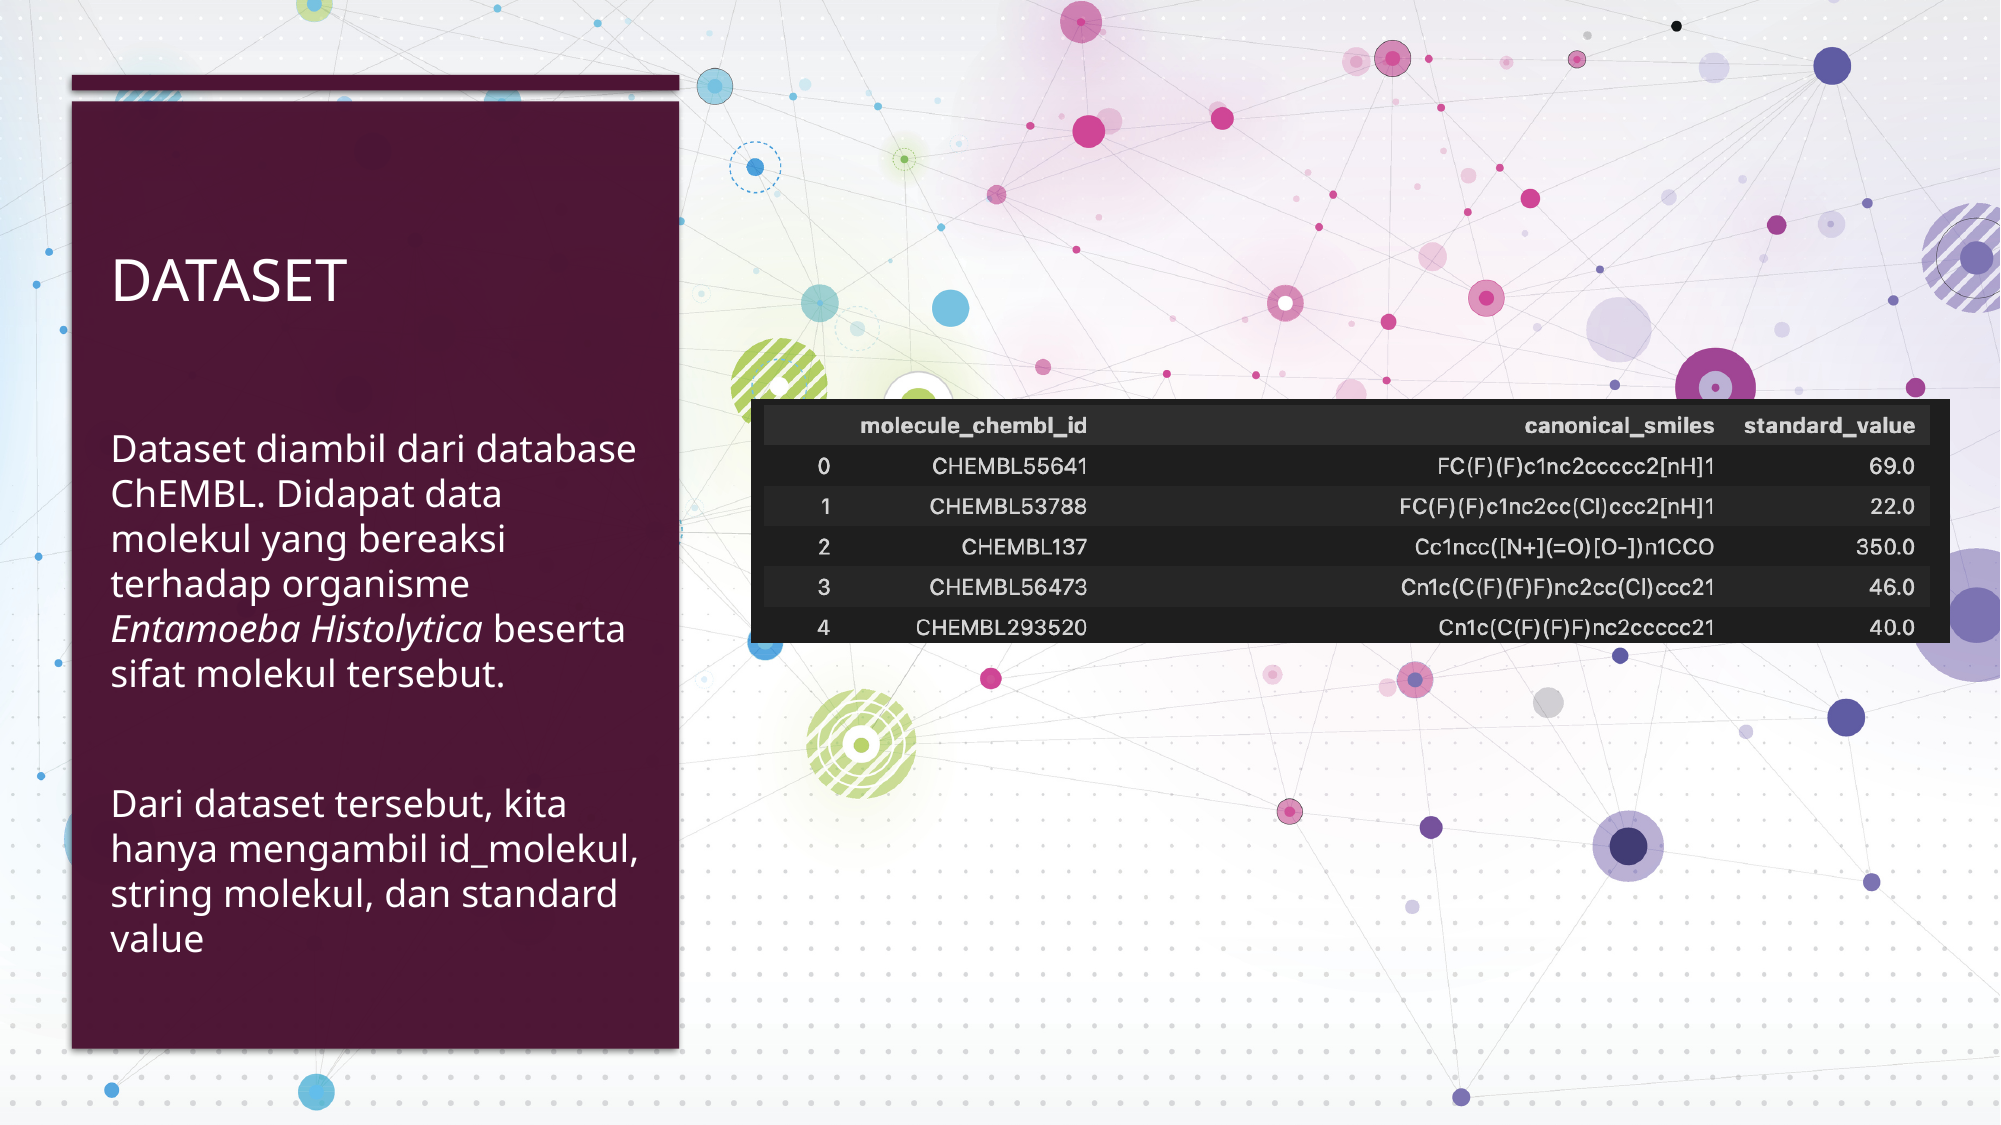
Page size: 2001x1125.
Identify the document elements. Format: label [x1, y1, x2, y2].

picture [0, 0, 2000, 1125]
text_box [71, 74, 680, 1049]
